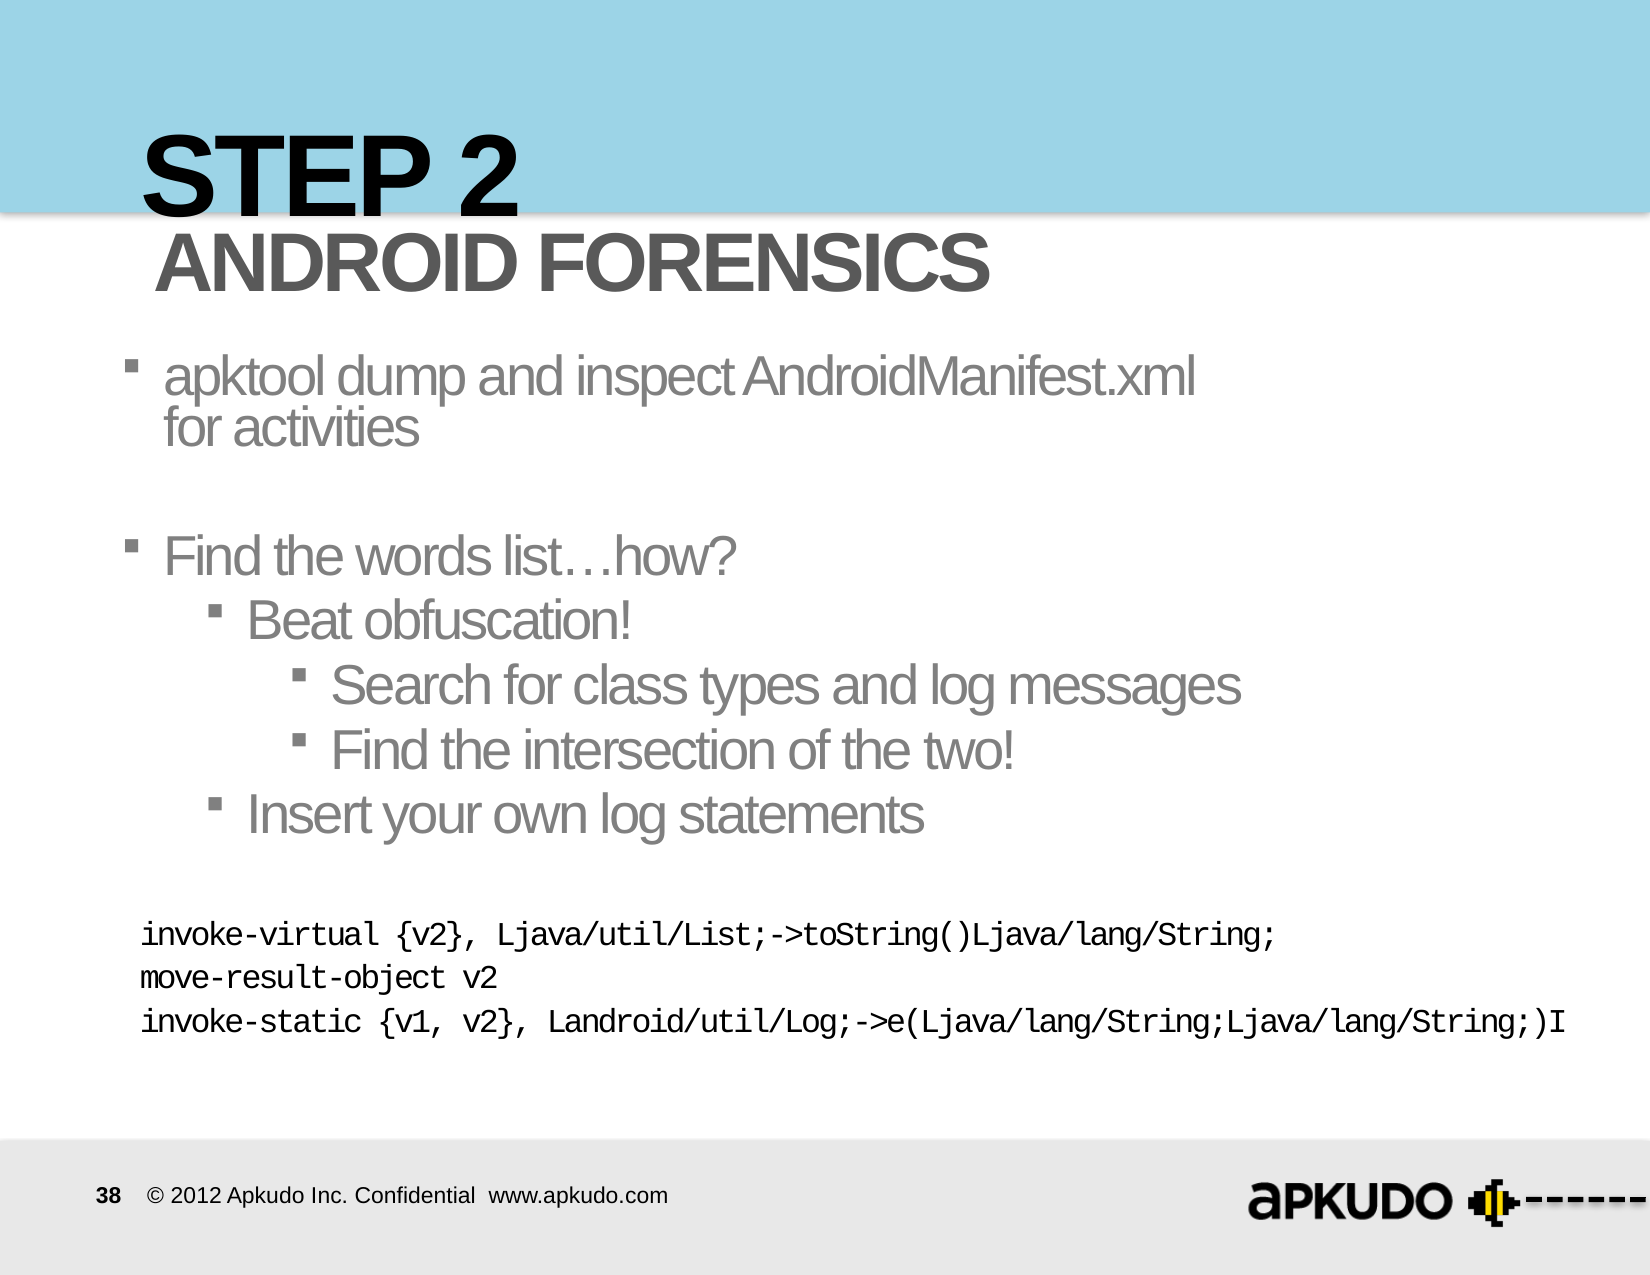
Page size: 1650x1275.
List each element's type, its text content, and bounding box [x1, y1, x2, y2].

picture [1236, 1154, 1527, 1251]
text_box STEP 2 [123, 43, 1237, 245]
text_box apktool dump and inspect AndroidManifest.xml for activities Find the words list…how? Beat obfuscation! Search for class types and log messages Find the intersection of the two! Insert your own log statements [104, 347, 1275, 1063]
text_box invoke-virtual {v2}, Ljava/util/List;->toString()Ljava/lang/String; move-result-object v2 invoke-static {v1, v2}, Landroid/util/Log;->e(Ljava/lang/String;Ljava/lang/String;)I [125, 913, 1614, 1111]
text_box [0, 1140, 1650, 1275]
text_box 38 © 2012 Apkudo Inc. Confidential www.apkudo.com [79, 1172, 778, 1217]
text_box ANDROID FORENSICS [136, 112, 1250, 314]
text_box [0, 0, 1650, 213]
